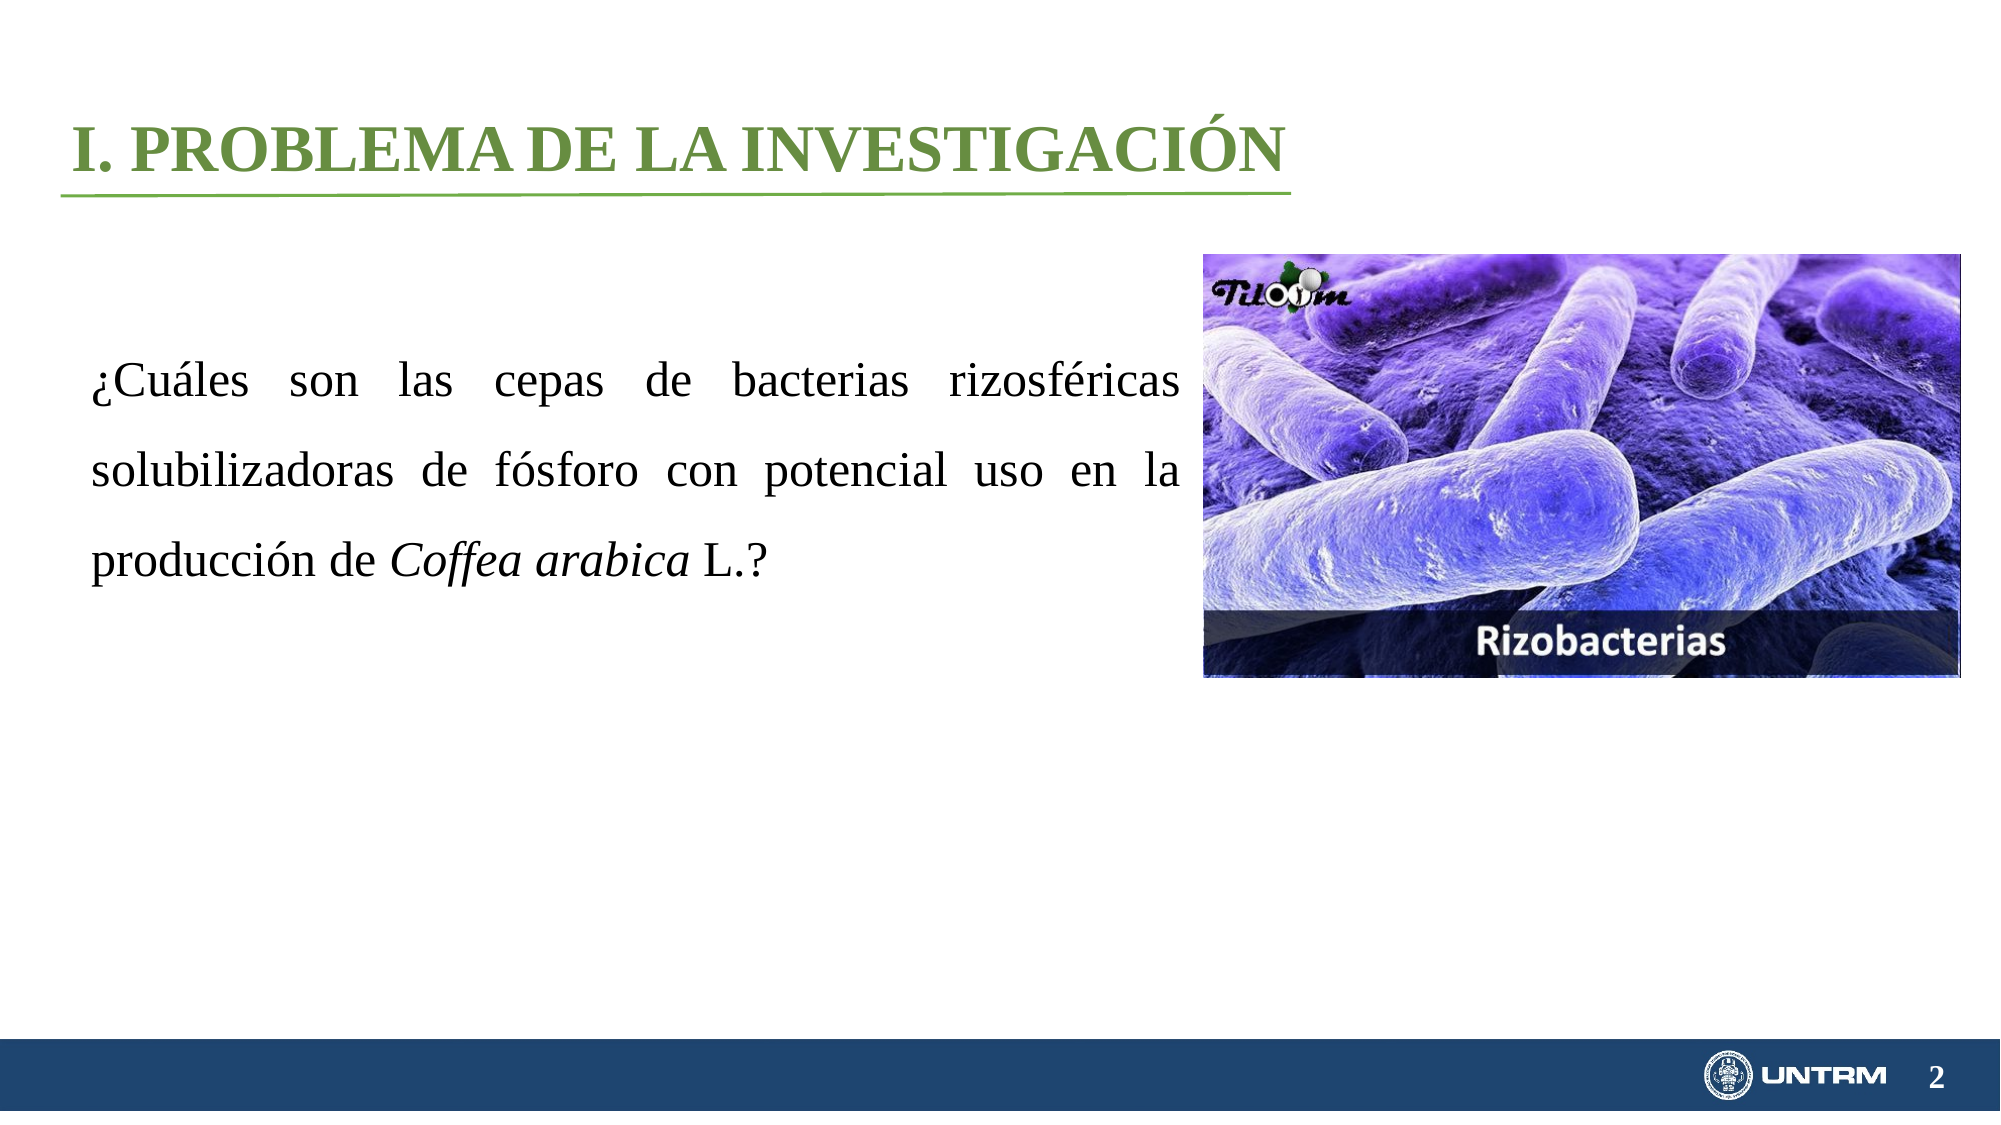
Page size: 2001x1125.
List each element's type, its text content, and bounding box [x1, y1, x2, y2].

picture [1203, 254, 1961, 678]
picture [0, 1039, 2000, 1111]
text_box ¿Cuáles son las cepas de bacterias rizosféricas solubilizadoras de fósforo con potencial uso en la producción de Coffea arabica L.? [39, 308, 1197, 594]
text_box I. PROBLEMA DE LA INVESTIGACIÓN [0, 97, 1338, 193]
